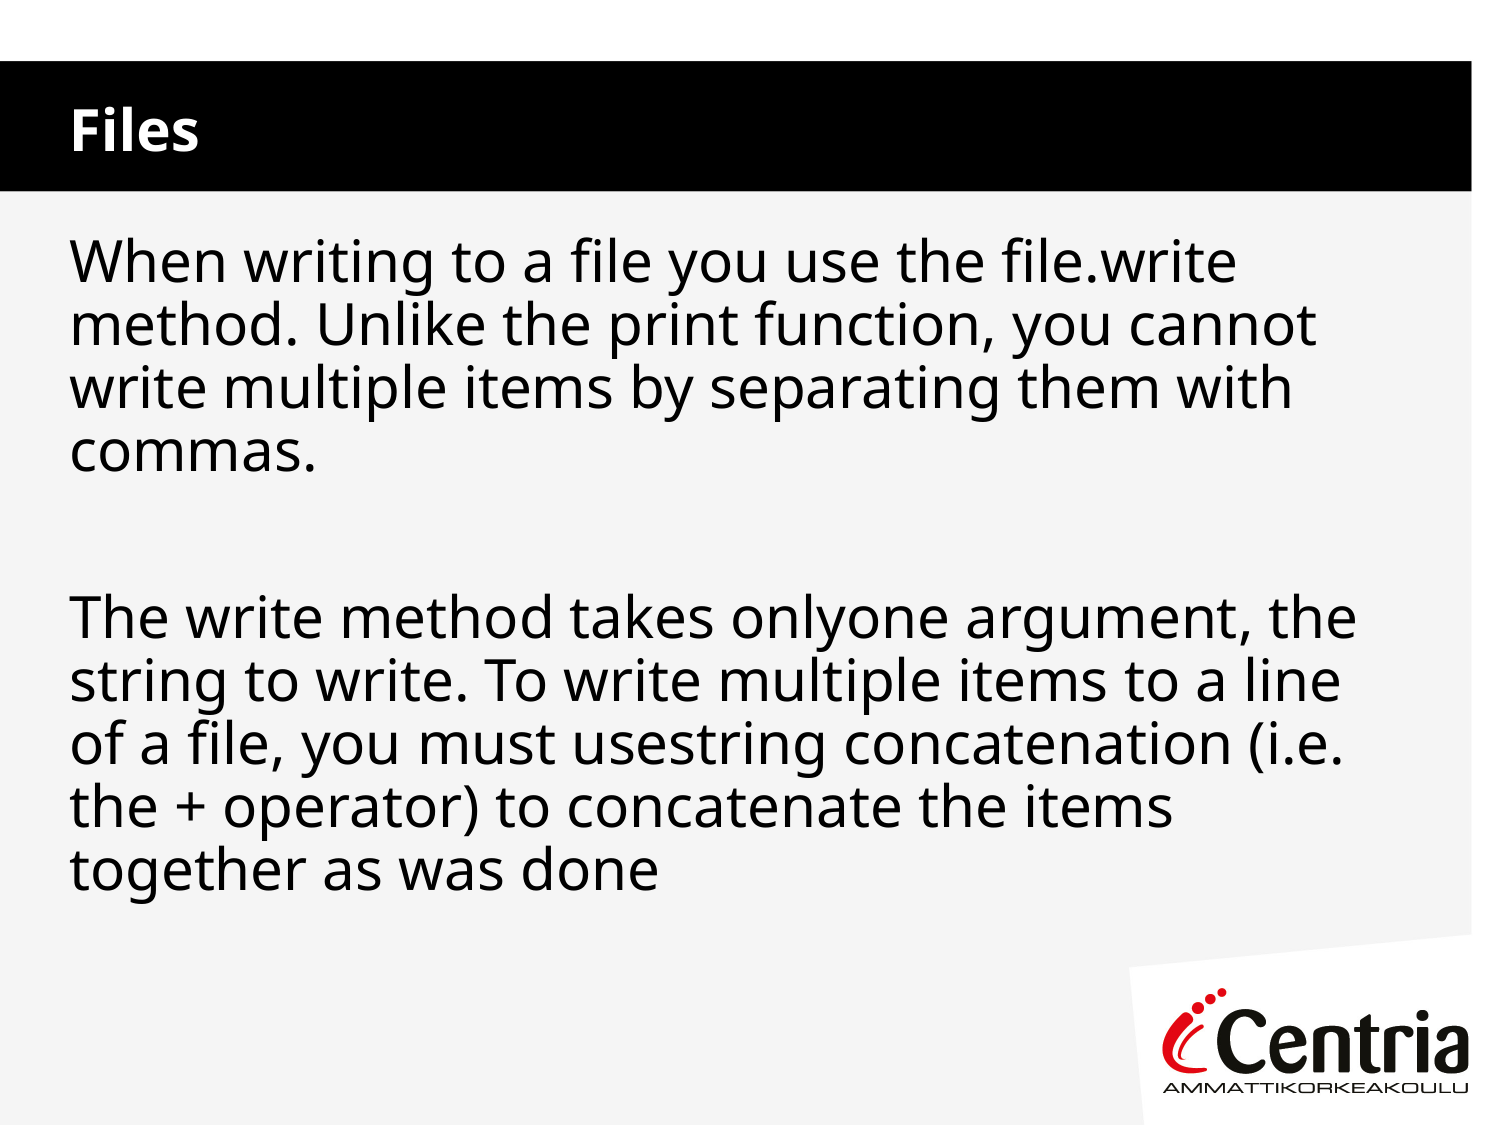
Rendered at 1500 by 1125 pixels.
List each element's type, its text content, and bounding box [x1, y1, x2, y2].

list When writing to a file you use the file.write method. Unlike the print function, you cannot write multiple items by separating them with commas. The write method takes onlyone argument, the string to write. To write multiple items to a line of a file, you must usestring concatenation (i.e. the + operator) to concatenate the items together as was done [54, 224, 1410, 1067]
text_box Files [54, 65, 1462, 172]
picture [0, 0, 1500, 1125]
